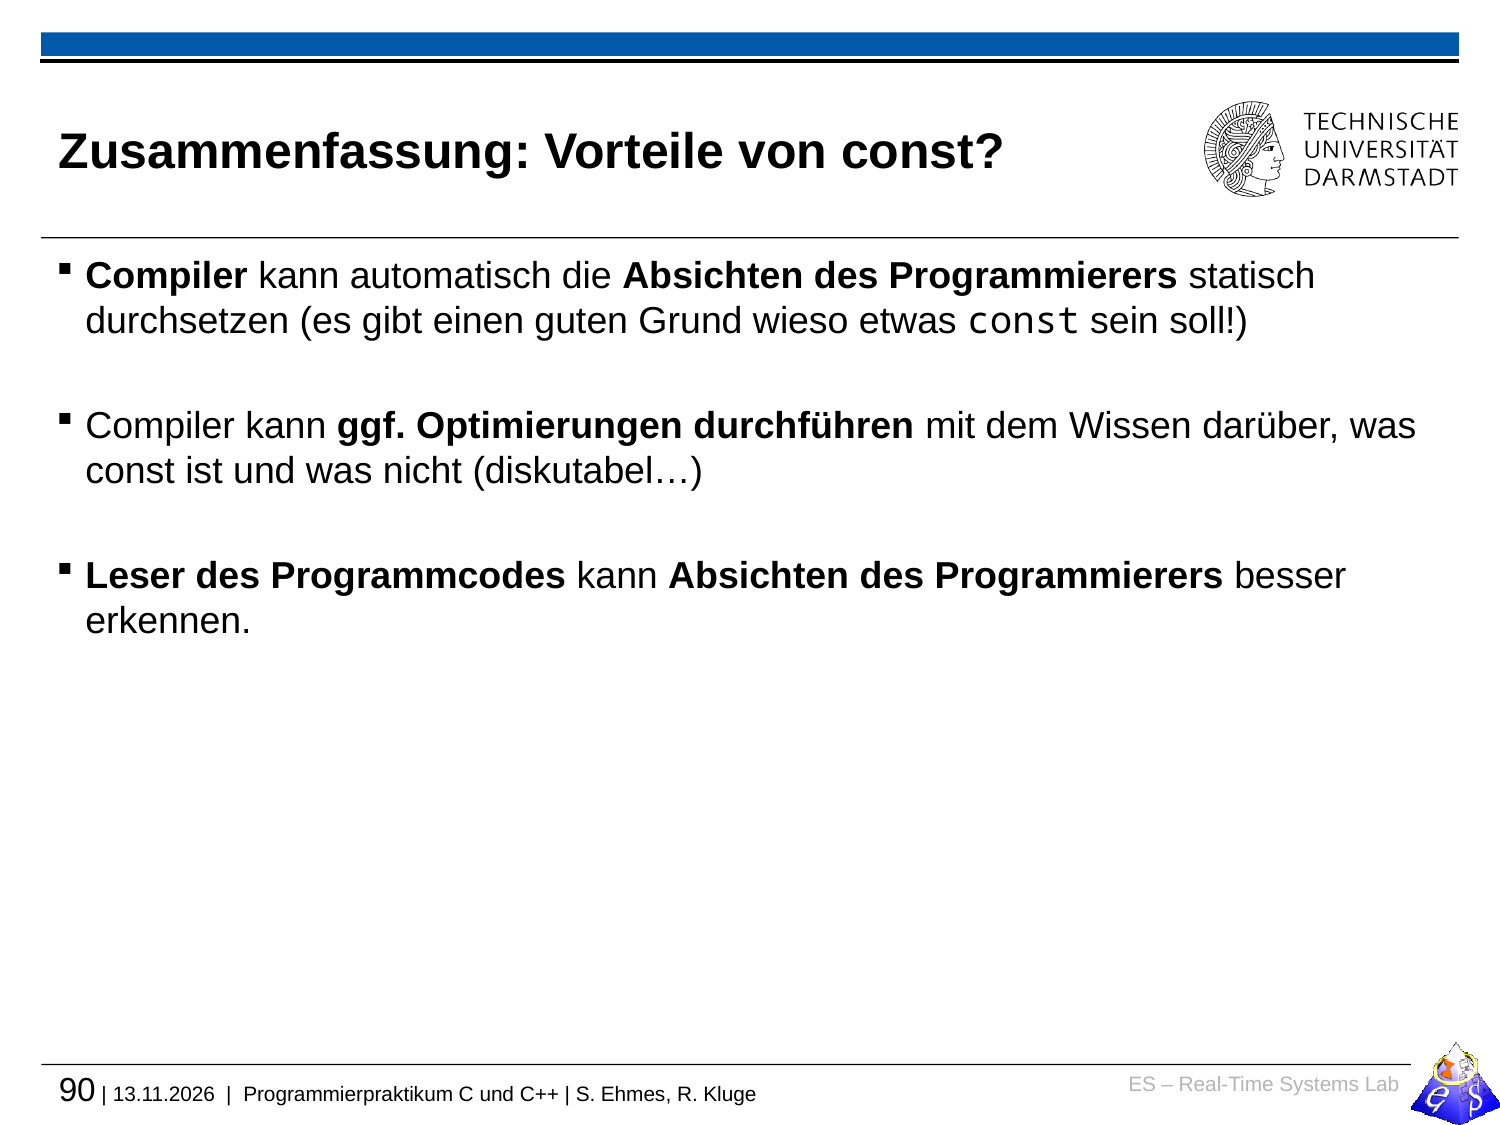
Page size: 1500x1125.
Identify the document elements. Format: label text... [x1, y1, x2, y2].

picture [1187, 84, 1483, 214]
title Zusammenfassung: Vorteile von const? [58, 80, 1187, 218]
list Compiler kann automatisch die Absichten des Programmierers statisch durchsetzen (es gibt einen guten Grund wieso etwas const sein soll!) Compiler kann ggf. Optimierungen durchführen mit dem Wissen darüber, was const ist und was nicht (diskutabel…) Leser des Programmcodes kann Absichten des Programmierers besser erkennen. [41, 243, 1459, 1059]
picture [1411, 1041, 1500, 1125]
